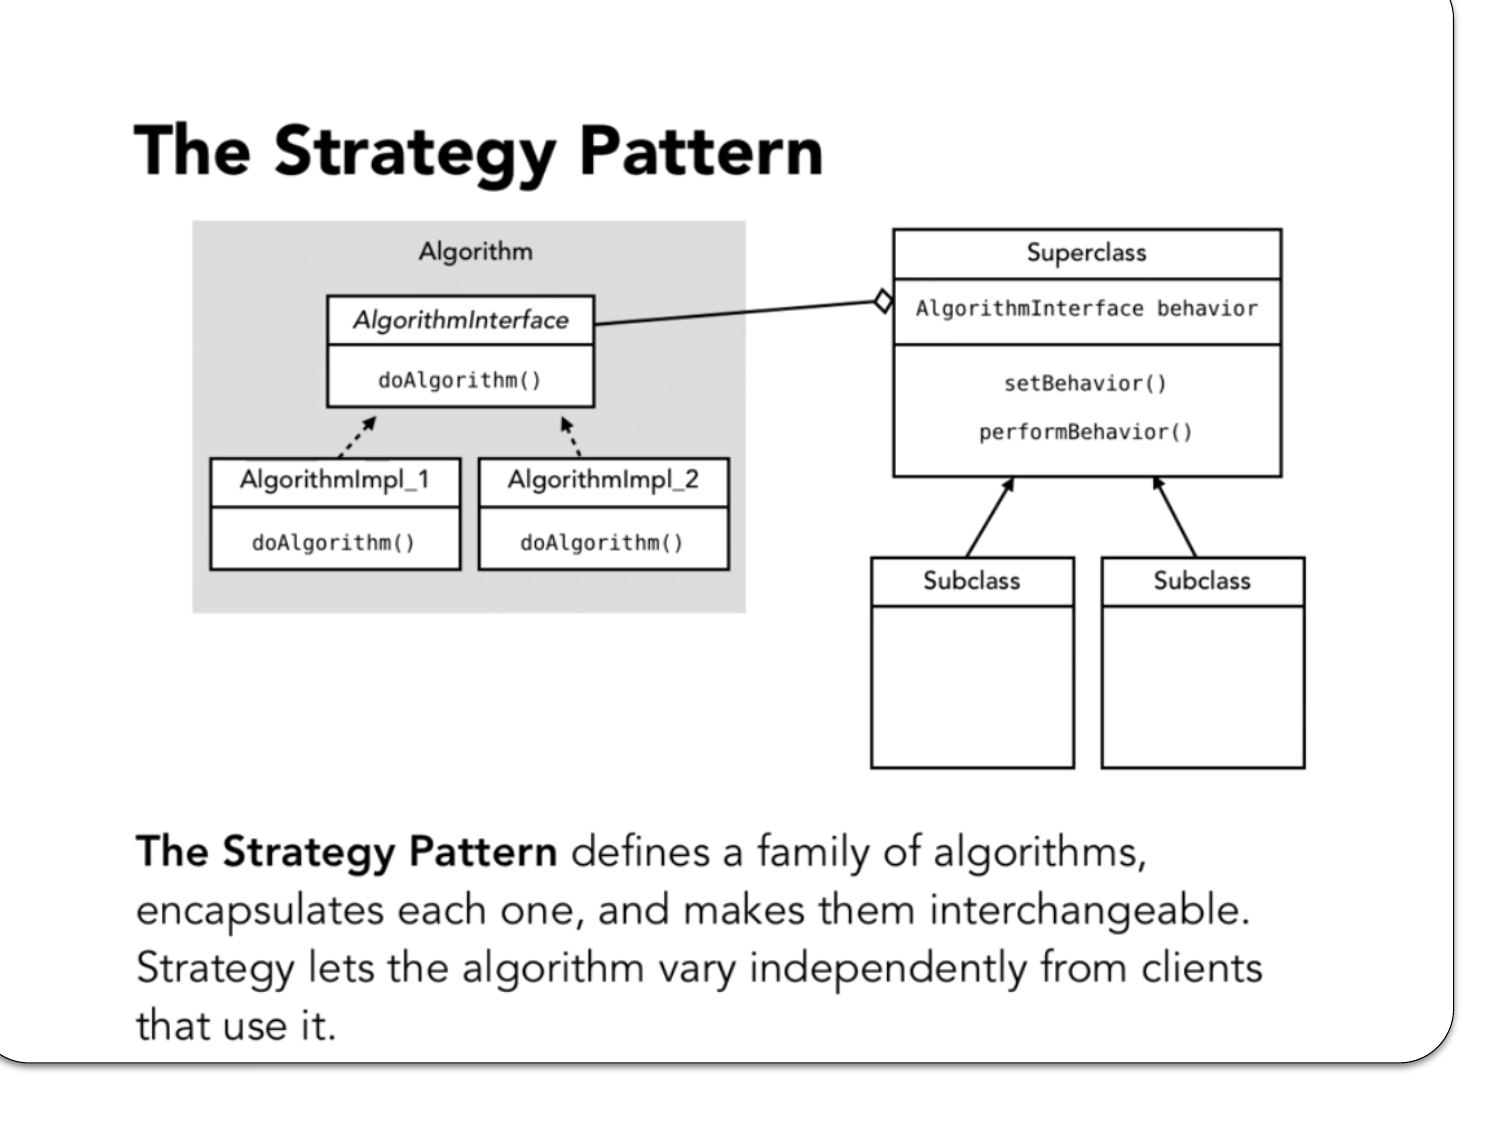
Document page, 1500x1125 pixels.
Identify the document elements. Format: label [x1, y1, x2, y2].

picture [99, 789, 1288, 1058]
list [99, 87, 1351, 790]
